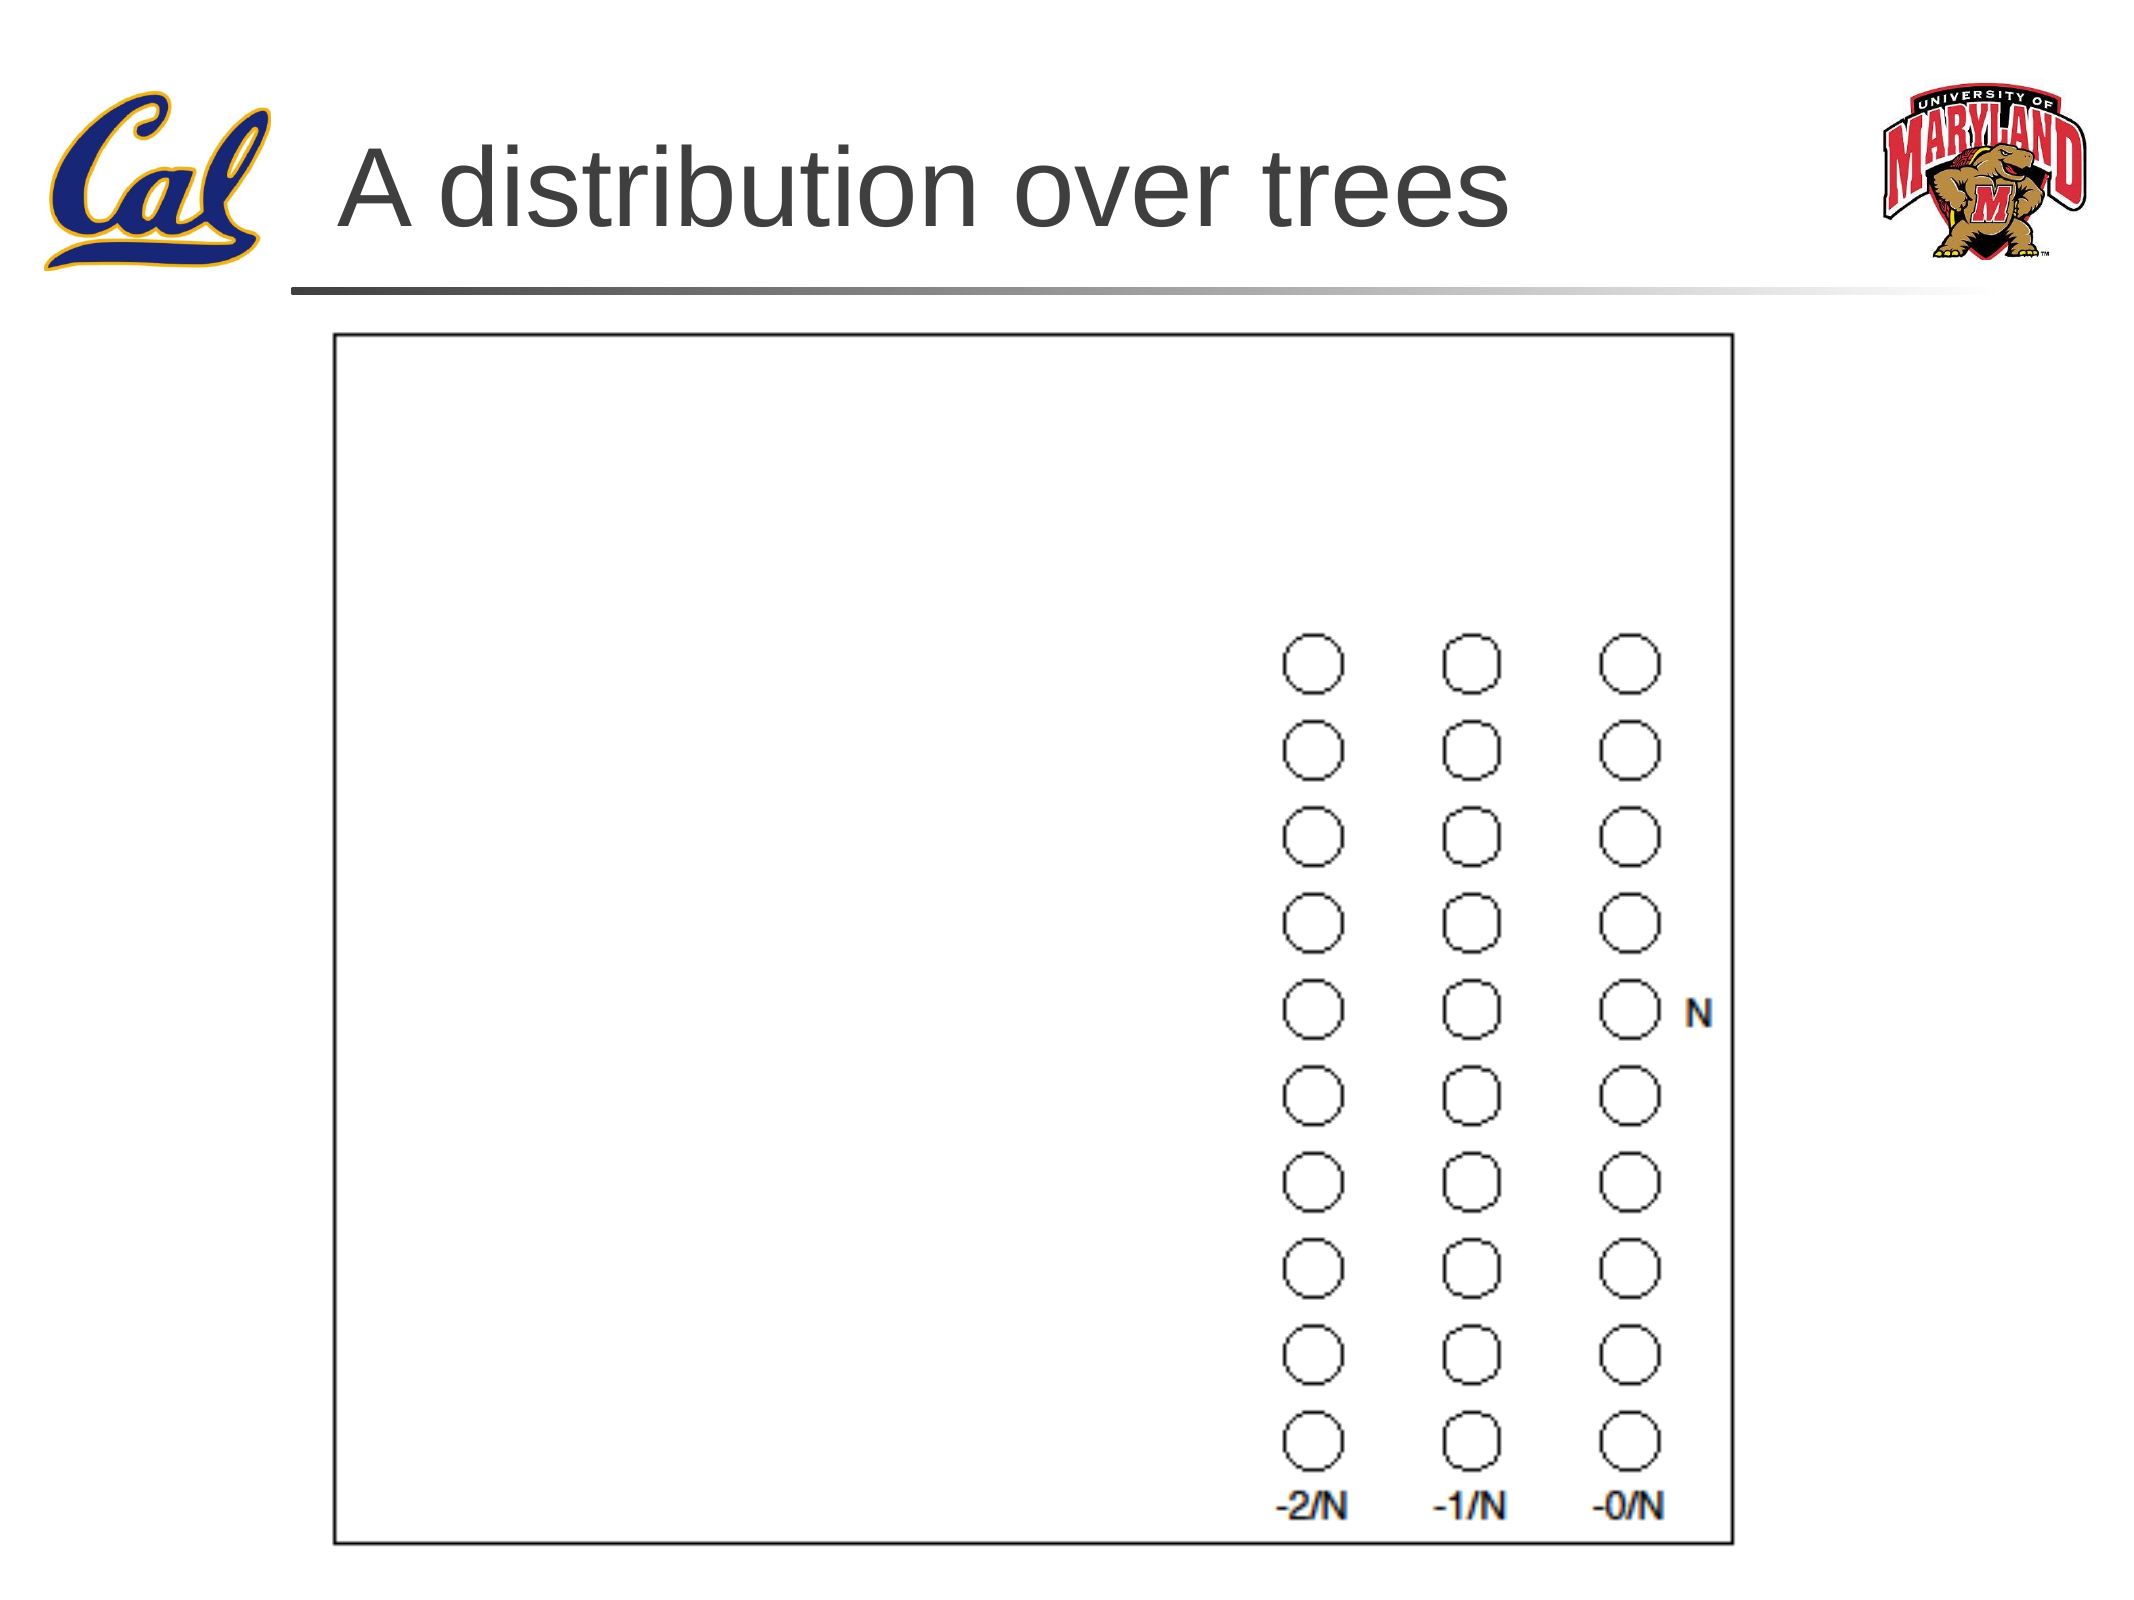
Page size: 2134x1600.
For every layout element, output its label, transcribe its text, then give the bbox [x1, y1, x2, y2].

title A distribution over trees [316, 74, 1992, 289]
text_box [299, 299, 1764, 1575]
picture [44, 91, 271, 271]
picture [1992, 79, 2089, 260]
